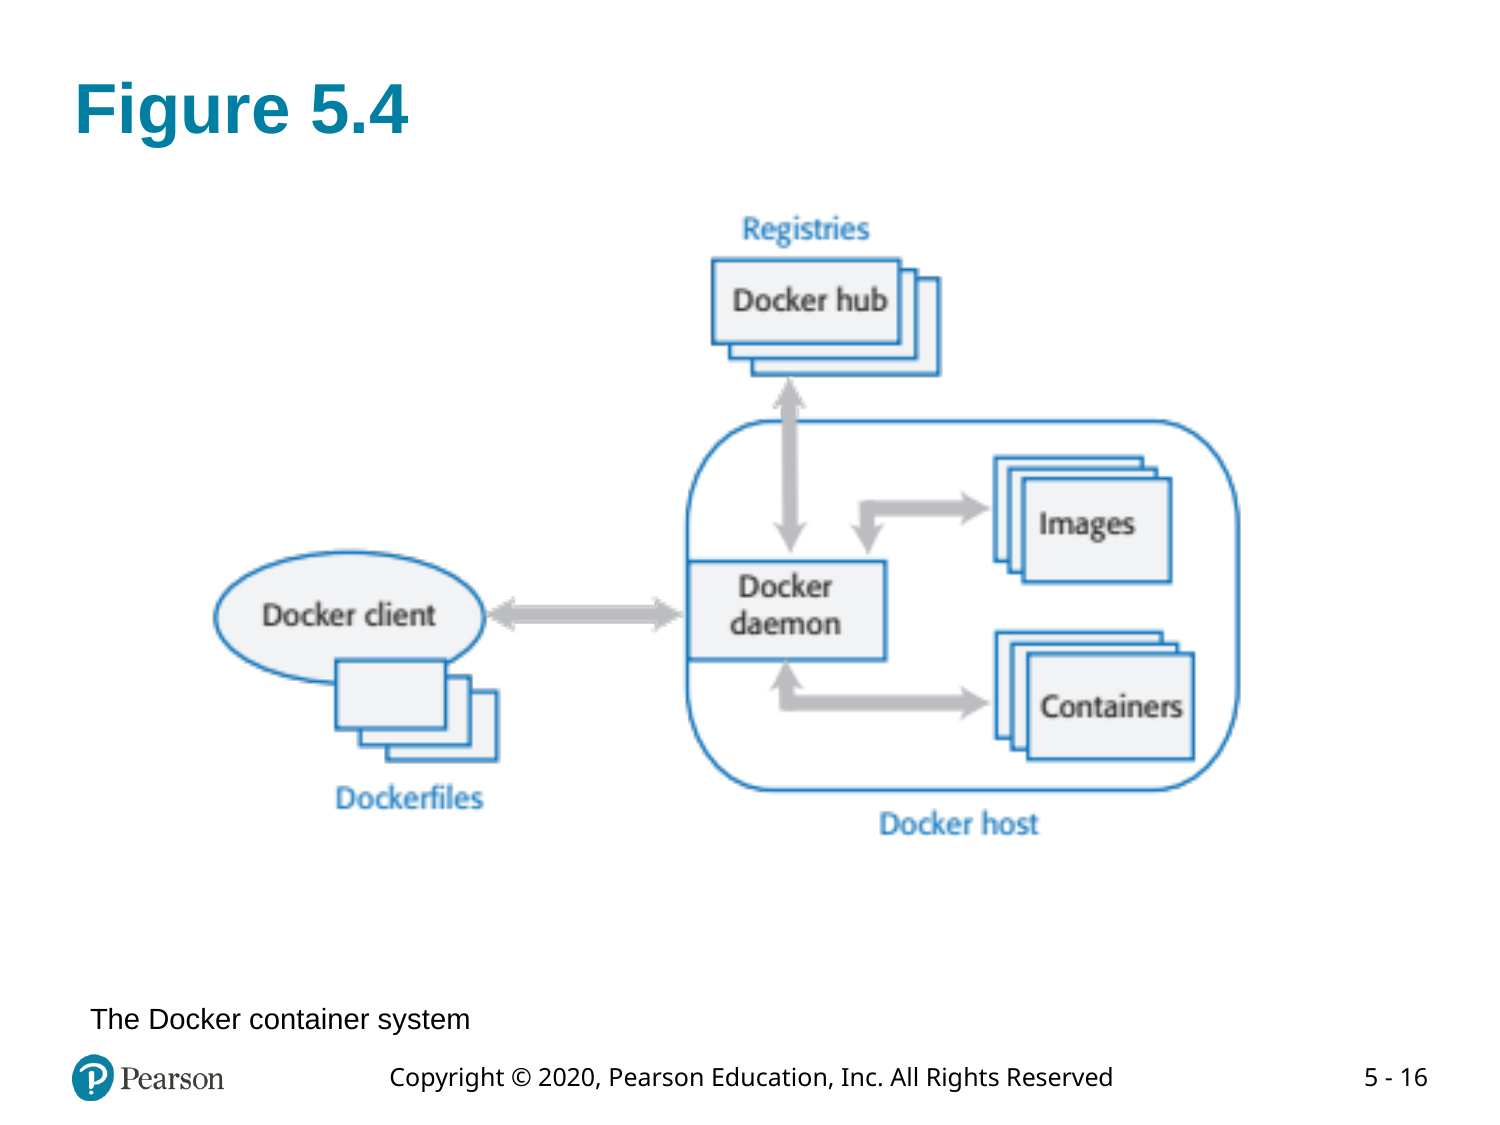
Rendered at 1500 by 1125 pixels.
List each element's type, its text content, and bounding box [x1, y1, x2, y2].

picture [72, 1054, 89, 1072]
picture [81, 1064, 107, 1089]
picture [72, 1087, 83, 1101]
picture [100, 184, 1400, 936]
list The Docker container system [75, 962, 1425, 1050]
title Figure 5.4 [59, 23, 1410, 163]
picture [99, 1054, 224, 1101]
